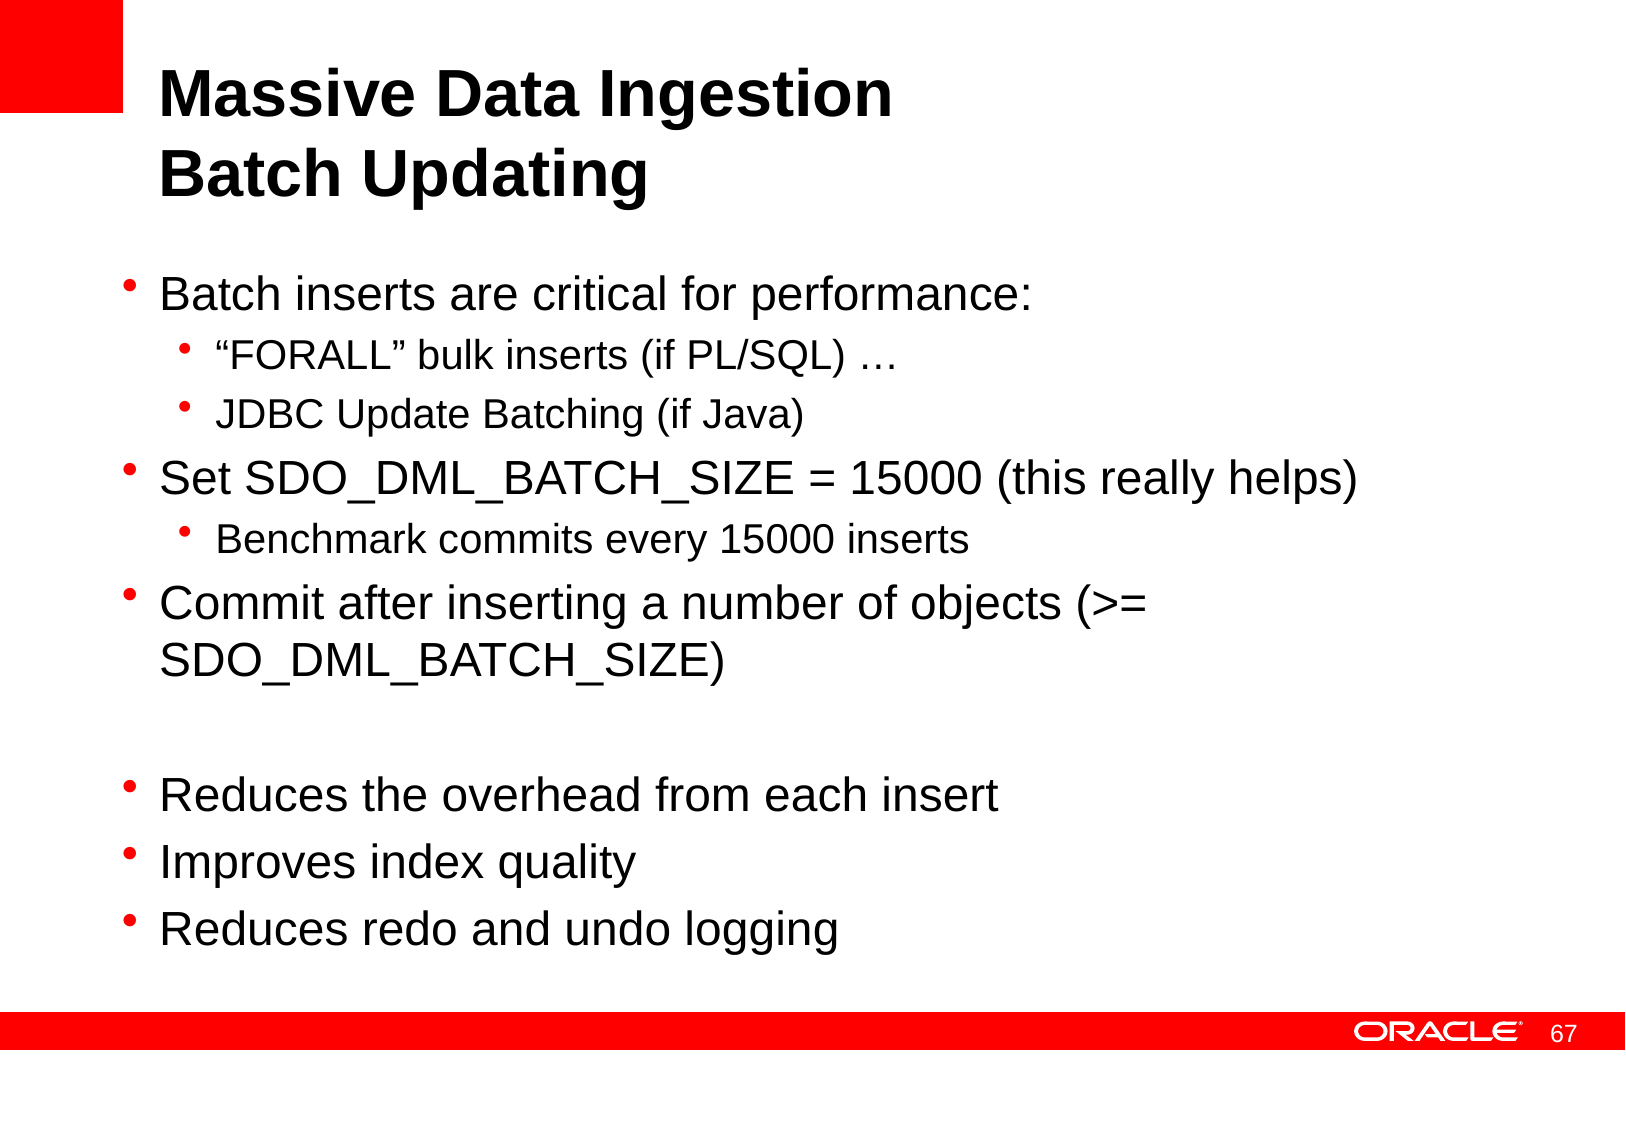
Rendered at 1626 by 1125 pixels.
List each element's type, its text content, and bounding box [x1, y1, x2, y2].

title Massive Data Ingestion Batch Updating [157, 49, 1506, 205]
list Batch inserts are critical for performance: “FORALL” bulk inserts (if PL/SQL) … JDBC Update Batching (if Java) Set SDO_DML_BATCH_SIZE = 15000 (this really helps) Benchmark commits every 15000 inserts Commit after inserting a number of objects (>= SDO_DML_BATCH_SIZE) Reduces the overhead from each insert Improves index quality Reduces redo and undo logging [121, 262, 1462, 976]
picture [0, 0, 123, 113]
picture [0, 1012, 1625, 1050]
